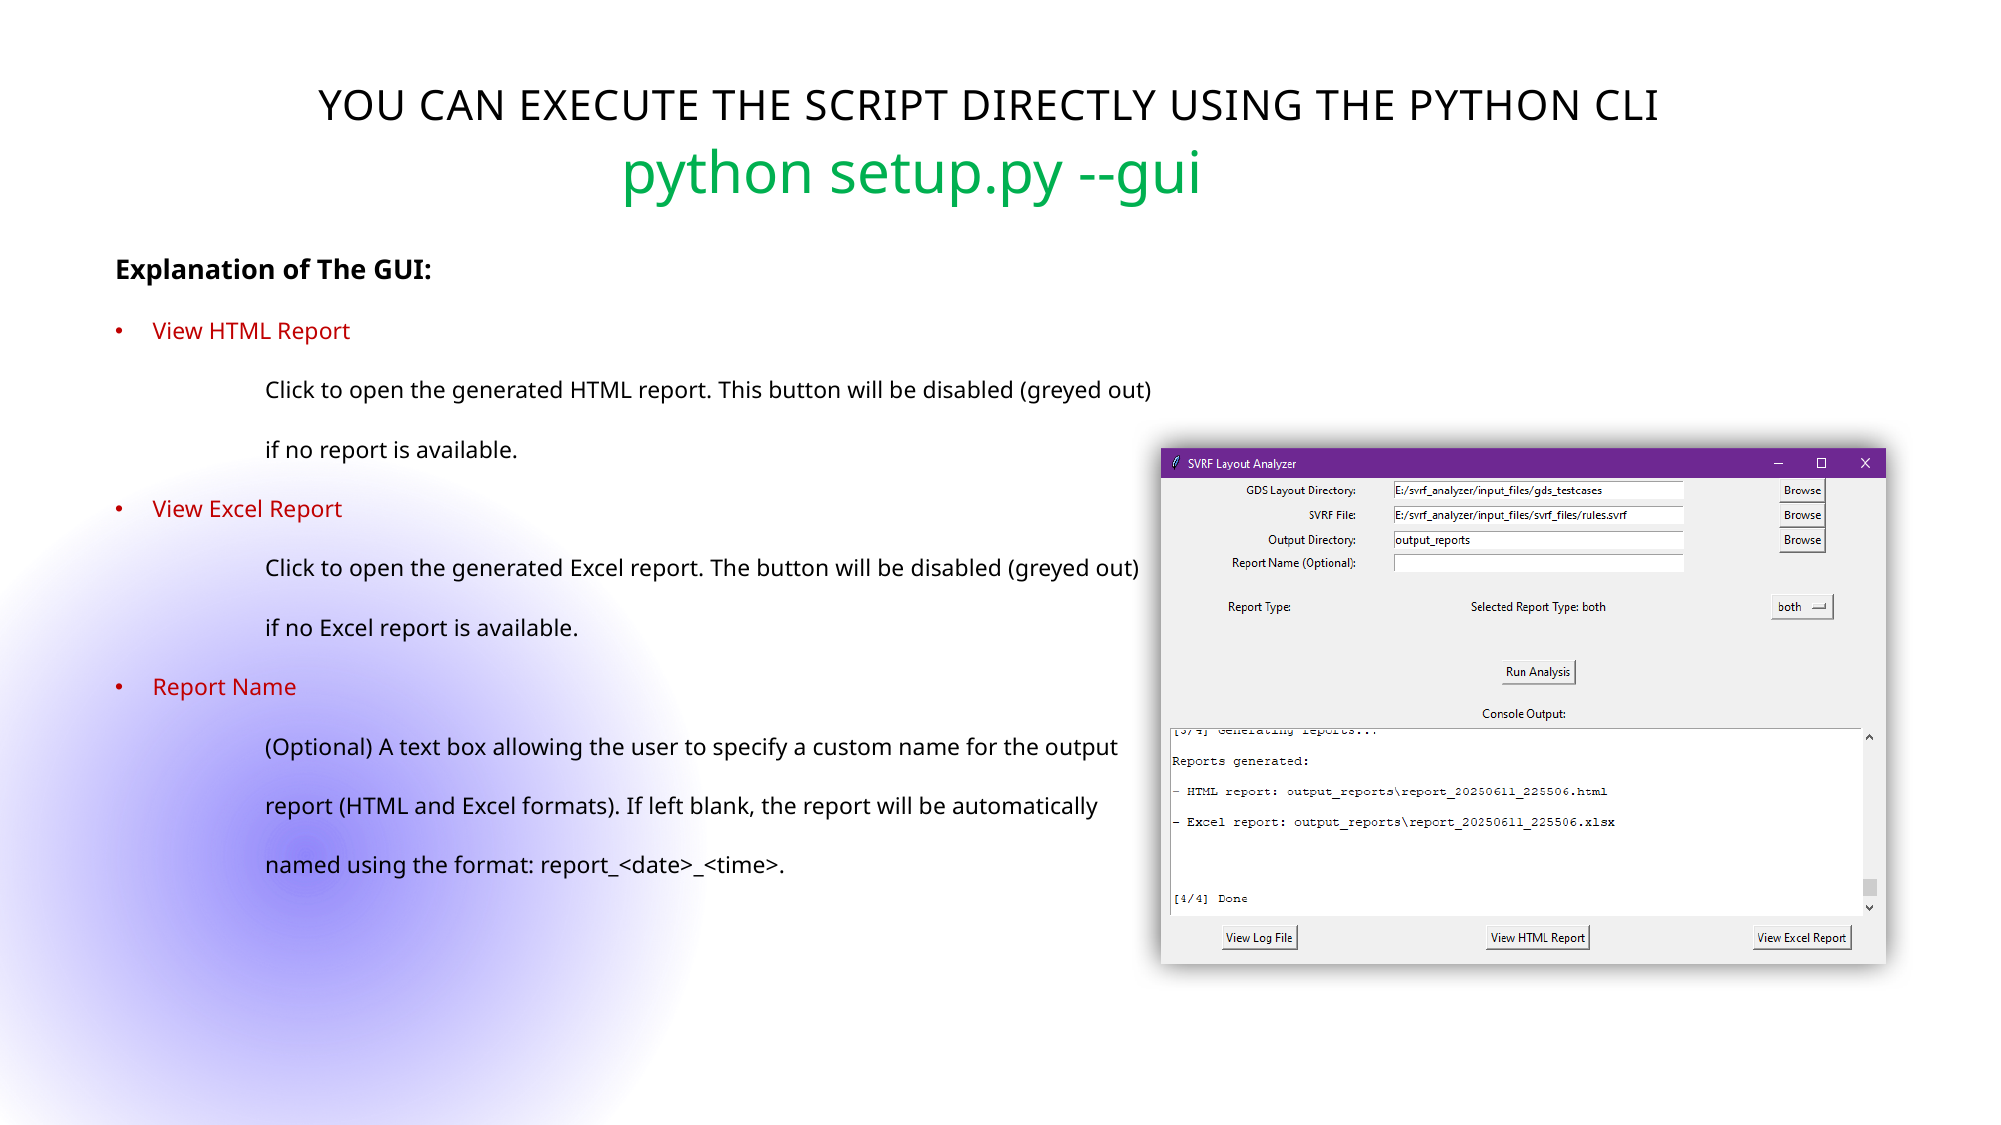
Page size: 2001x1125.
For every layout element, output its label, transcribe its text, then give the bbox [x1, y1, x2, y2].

text_box You can execute the script directly using the Python CLI [78, 65, 1901, 136]
picture [1161, 448, 1886, 964]
text_box python setup.py --gui [606, 127, 1218, 213]
text_box Explanation of The GUI: View HTML Report Click to open the generated HTML report. This button will be disabled (greyed out) if no report is available. View Excel Report Click to open the generated Excel report. The button will be disabled (greyed out) if no Excel report is available. Report Name (Optional) A text box allowing the user to specify a custom name for the output report (HTML and Excel formats). If left blank, the report will be automatically named using the format: report_<date>_<time>. [100, 232, 1901, 1073]
picture [0, 451, 710, 1125]
